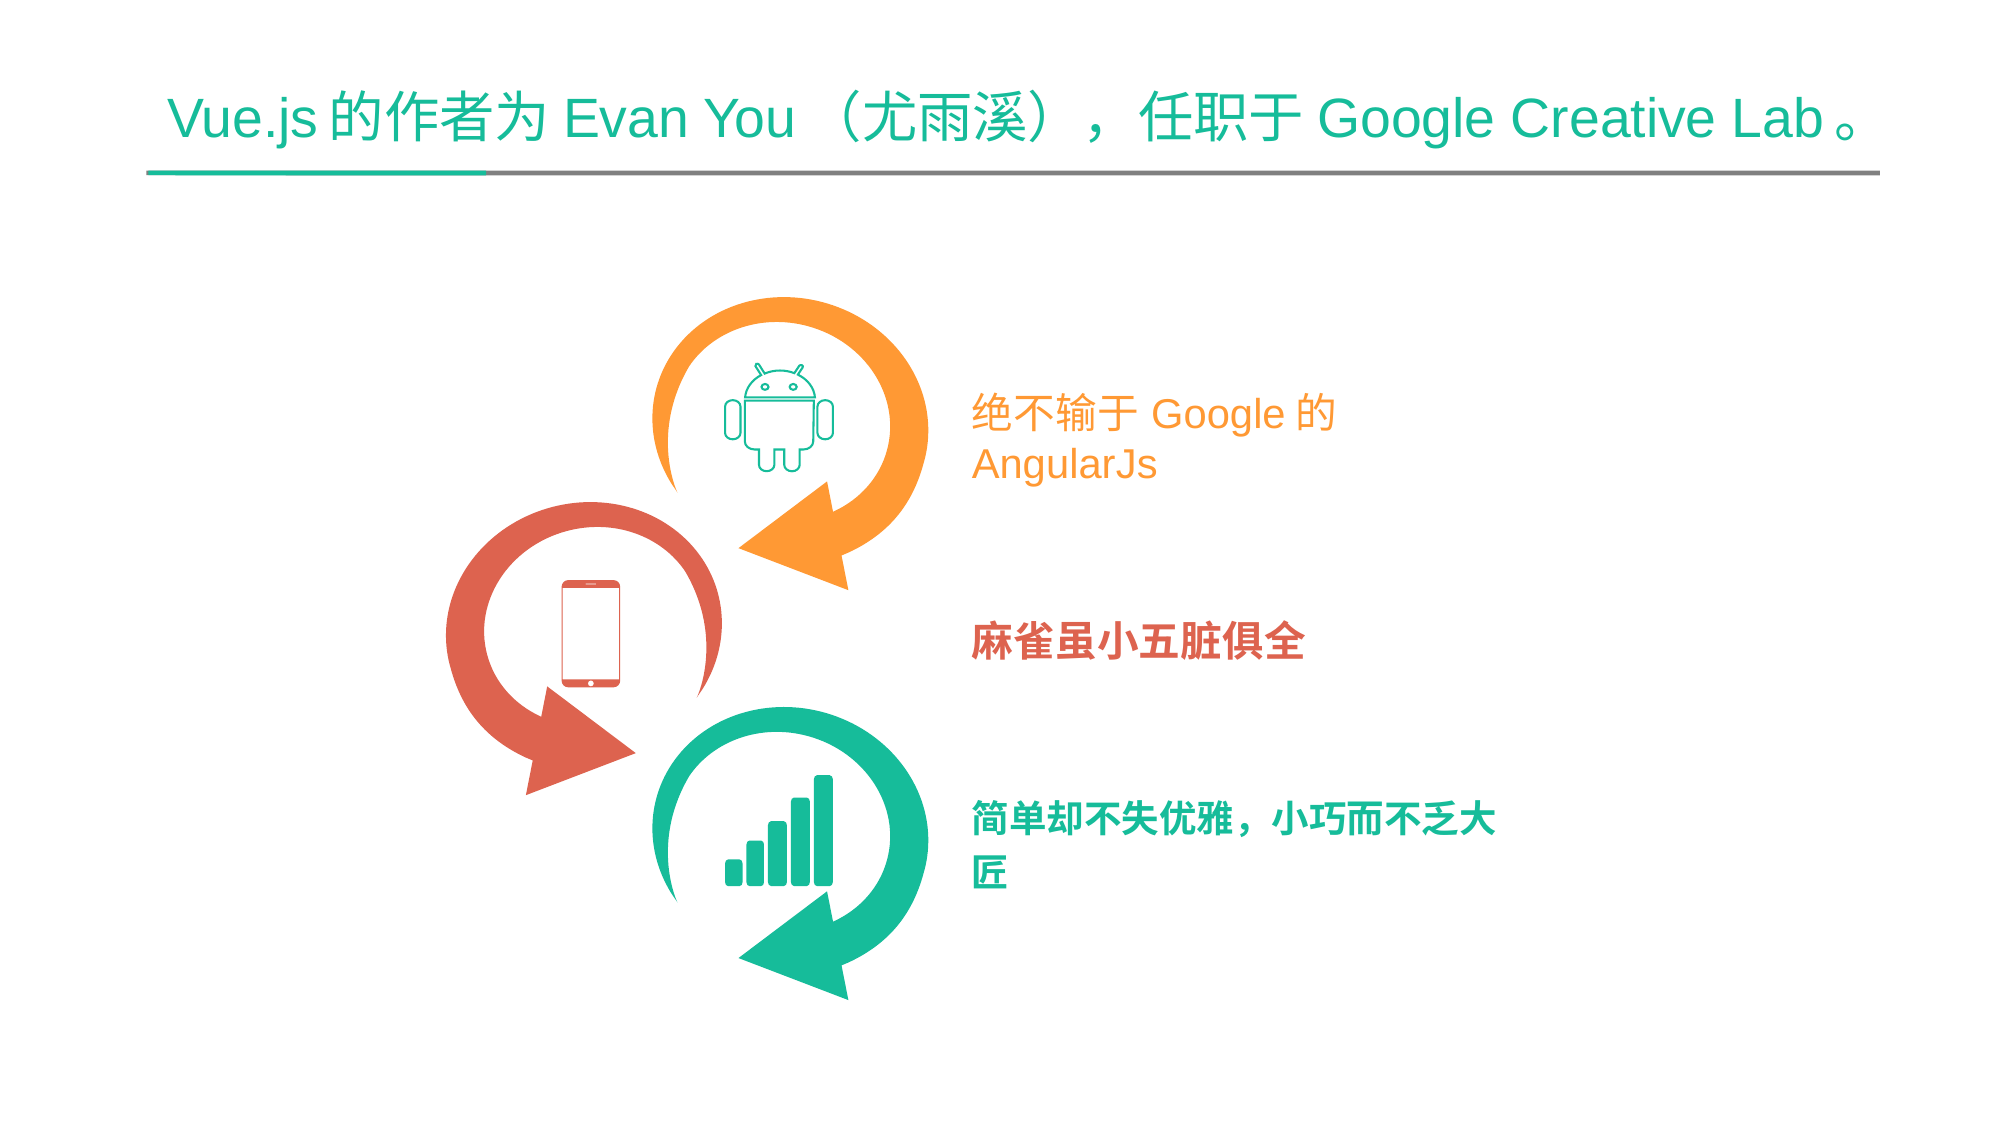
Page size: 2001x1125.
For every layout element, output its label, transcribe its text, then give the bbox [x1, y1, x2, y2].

text_box Vue.js的作者为Evan You（尤雨溪），任职于Google Creative Lab。 [152, 54, 1906, 172]
text_box [445, 502, 722, 796]
text_box [561, 580, 621, 688]
text_box [743, 362, 817, 473]
text_box [816, 399, 834, 441]
text_box 绝不输于Google的AngularJs [957, 322, 1515, 545]
text_box [652, 706, 929, 1001]
text_box 麻雀虽小五脏俱全 [957, 545, 1515, 732]
text_box [725, 859, 743, 887]
text_box [790, 797, 810, 887]
text_box [767, 821, 787, 887]
text_box 简单却不失优雅，小巧而不乏大匠 [957, 732, 1543, 954]
text_box [724, 399, 742, 441]
text_box [746, 840, 764, 887]
text_box [813, 775, 833, 887]
text_box [652, 297, 929, 591]
